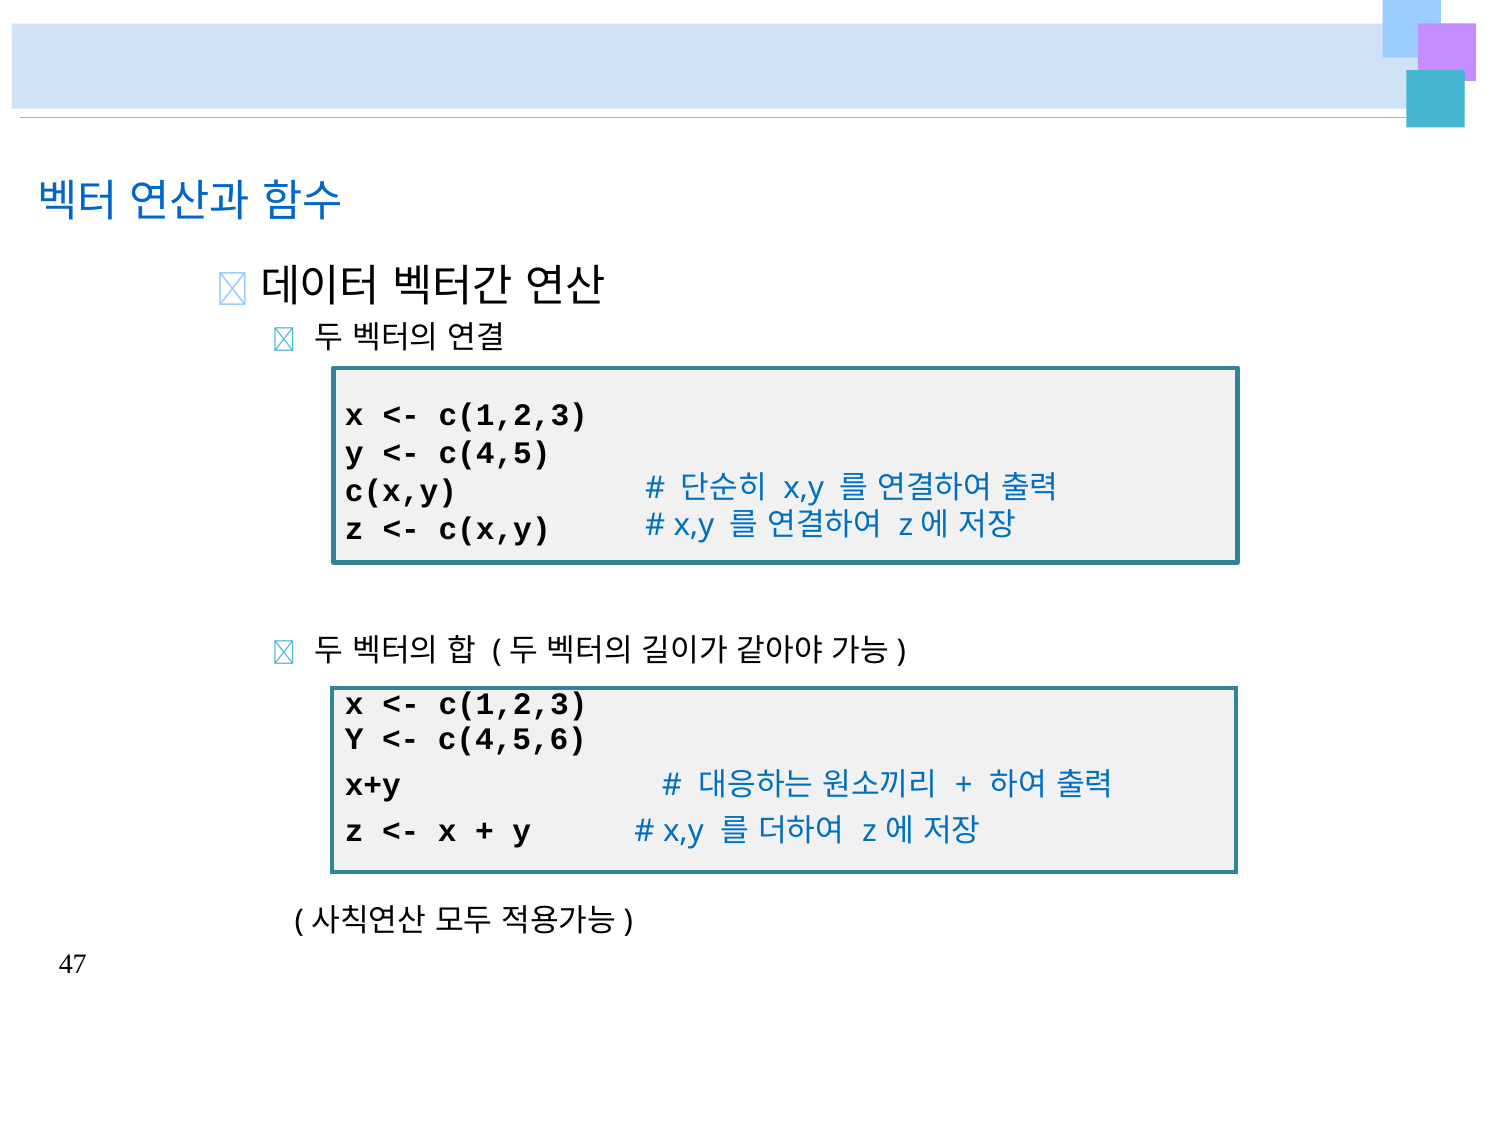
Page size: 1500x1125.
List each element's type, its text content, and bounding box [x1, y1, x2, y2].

text_box  두 벡터의 합 (두 벡터의 길이가 같아야 가능) [271, 630, 937, 668]
text_box (사칙연산 모두 적용가능) [292, 900, 650, 938]
title 벡터 연산과 함수 [36, 172, 1089, 361]
table_header x <- c(1,2,3) Y <- c(4,5,6) x+y # 대응하는 원소끼리 + 하여 출력 z <- x + y # x,y 를 더하여 z에 저장 [334, 690, 1234, 870]
text_box  데이터 벡터간 연산  두 벡터의 연결 [214, 257, 641, 356]
slide_number 47 [55, 945, 90, 1125]
text_box [333, 367, 1238, 563]
text_box # 단순히 x,y 를 연결하여 출력 # x,y 를 연결하여 z에 저장 [644, 466, 1116, 542]
text_box x <- c(1,2,3) y <- c(4,5) c(x,y) z <- c(x,y) [344, 394, 589, 546]
